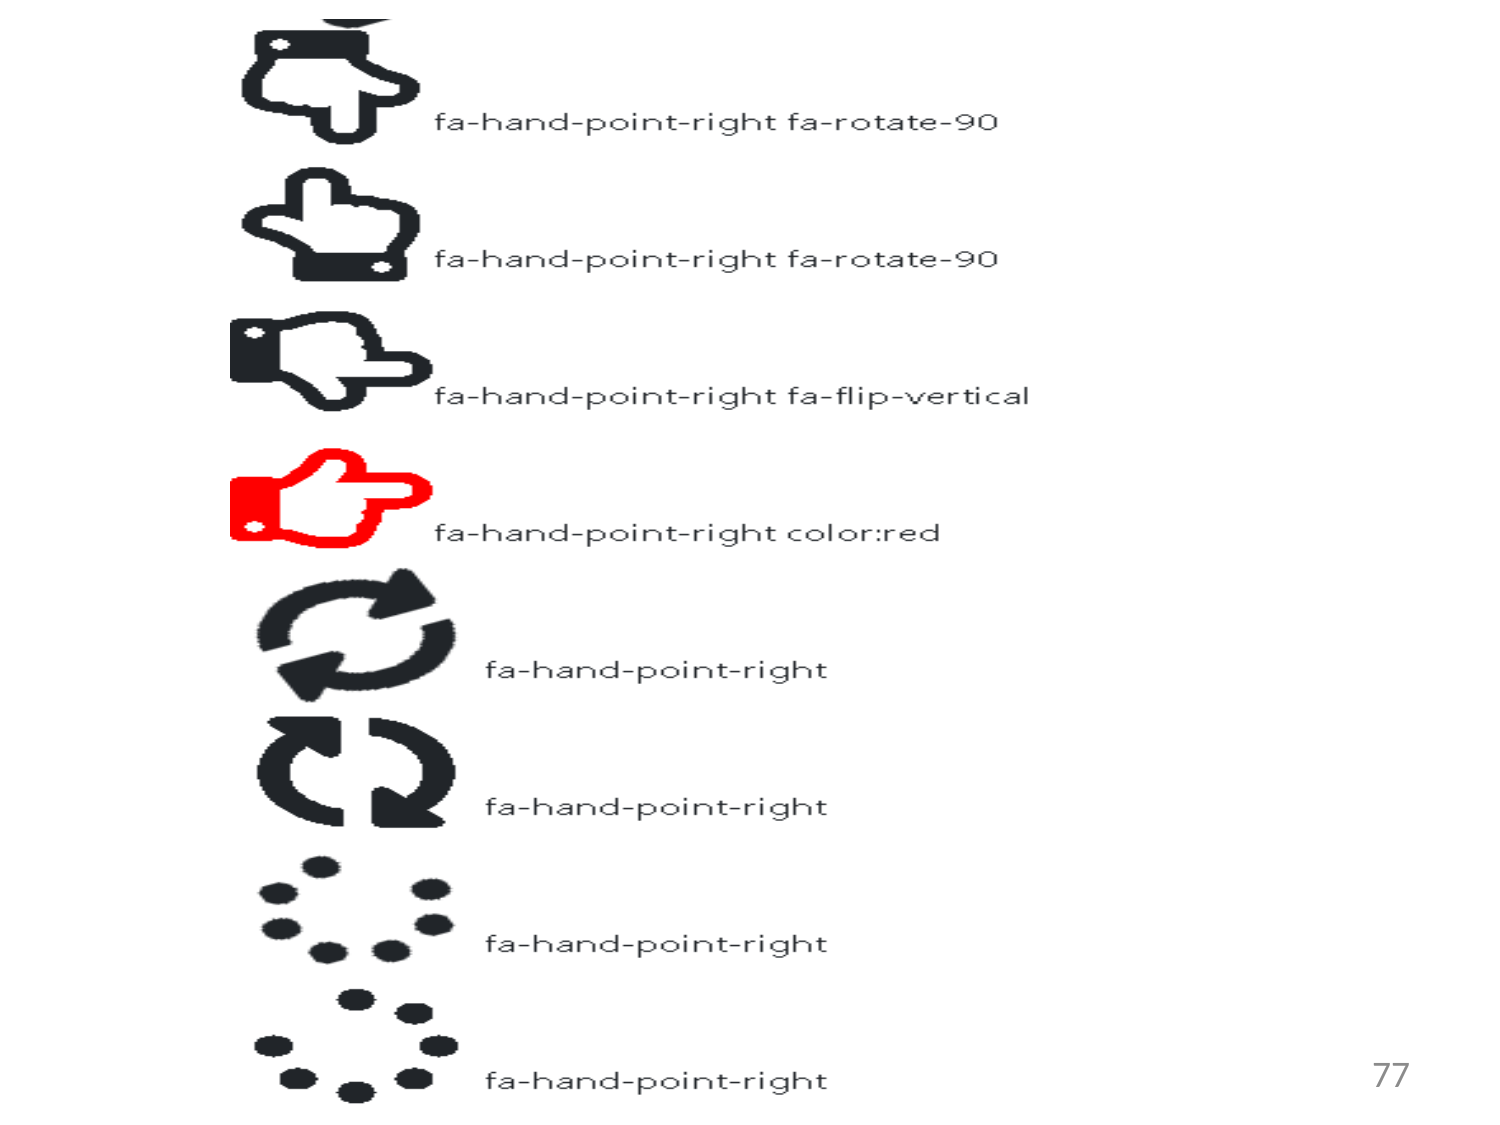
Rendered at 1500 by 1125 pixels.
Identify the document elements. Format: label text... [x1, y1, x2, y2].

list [229, 18, 1282, 1113]
slide_number 77 [1286, 1042, 1425, 1103]
